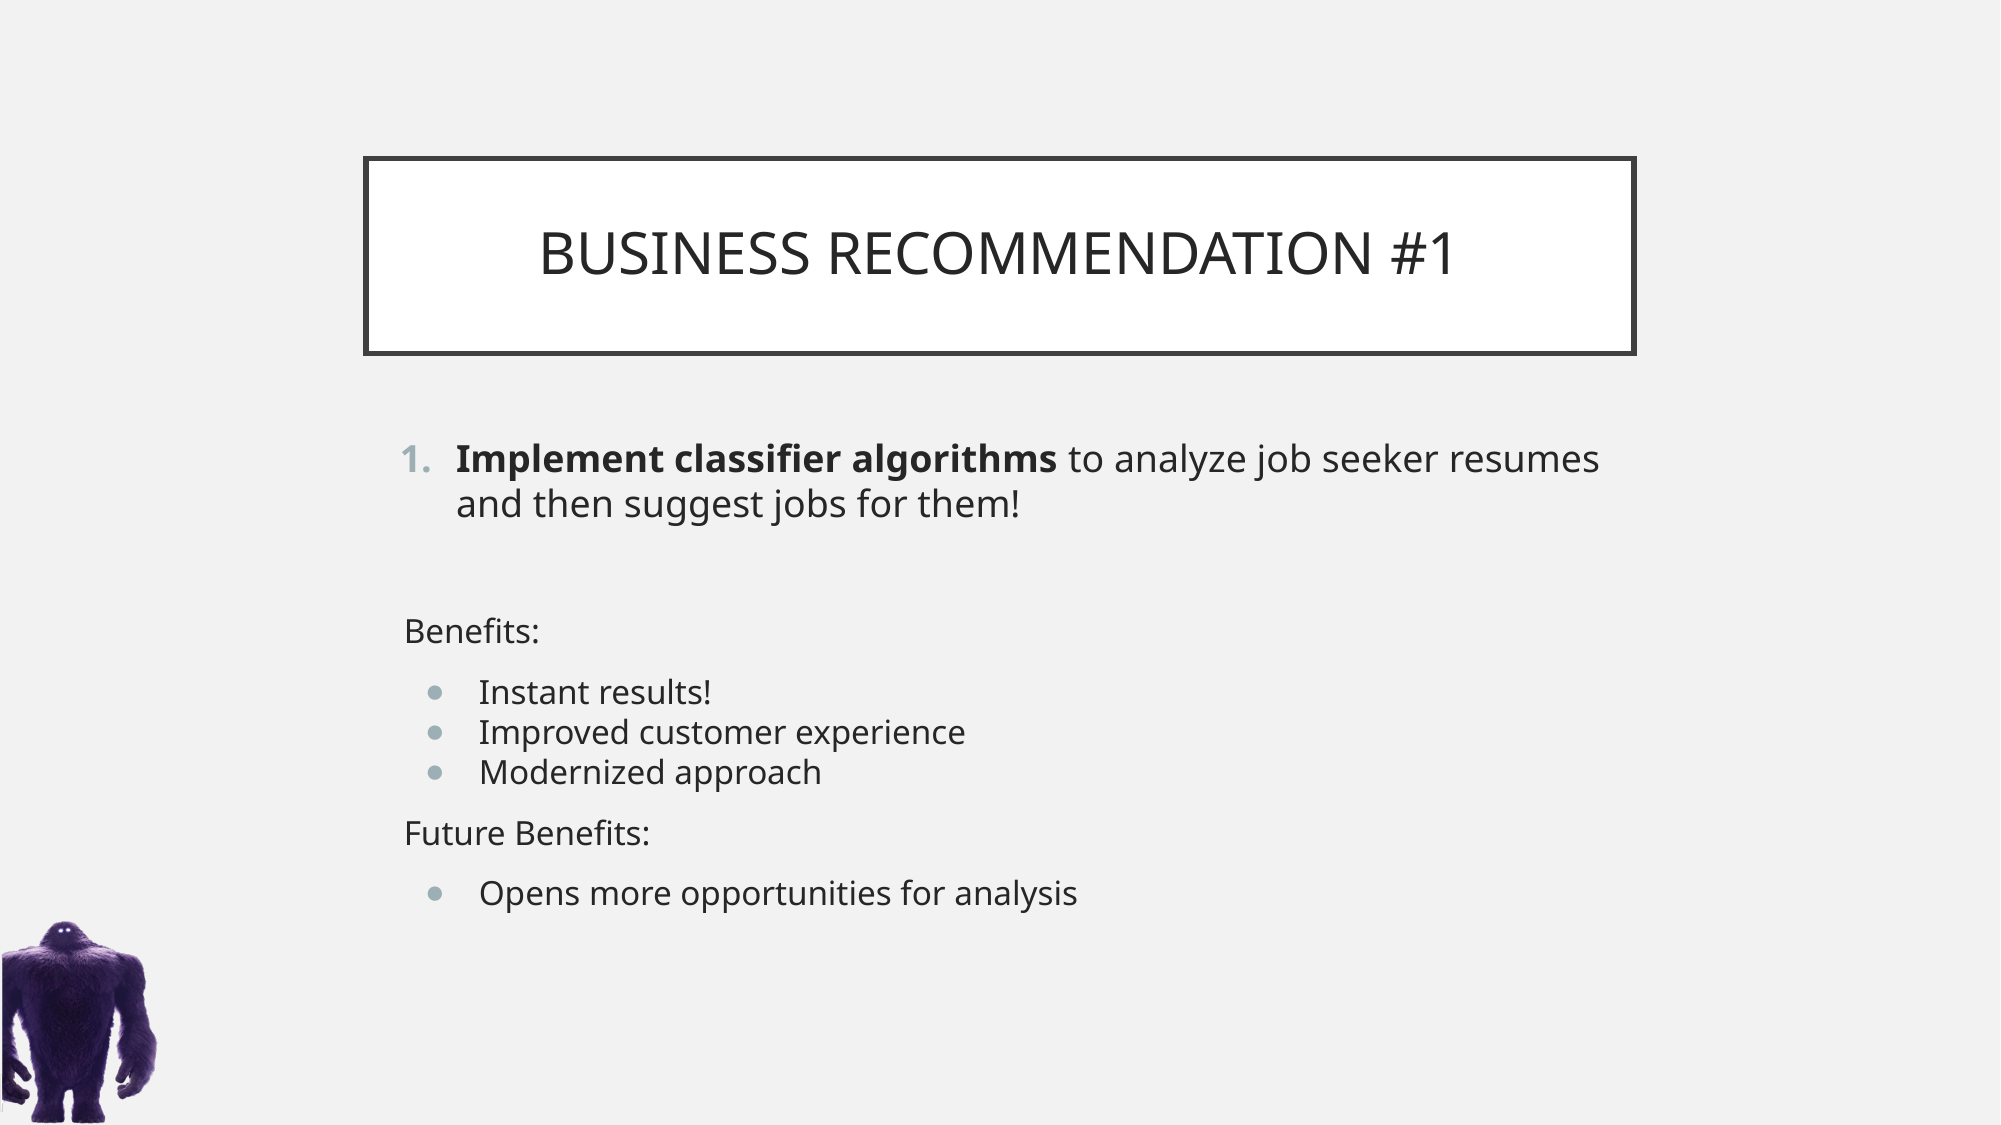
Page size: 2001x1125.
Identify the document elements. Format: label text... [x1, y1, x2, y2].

list Benefits: Instant results! Improved customer experience Modernized approach Future Benefits: Opens more opportunities for analysis [388, 602, 1657, 890]
picture [0, 912, 160, 1125]
title BUSINESS RECOMMENDATION #1 [363, 156, 1637, 356]
list Implement classifier algorithms to analyze job seeker resumes and then suggest jobs for them! [366, 427, 1634, 641]
